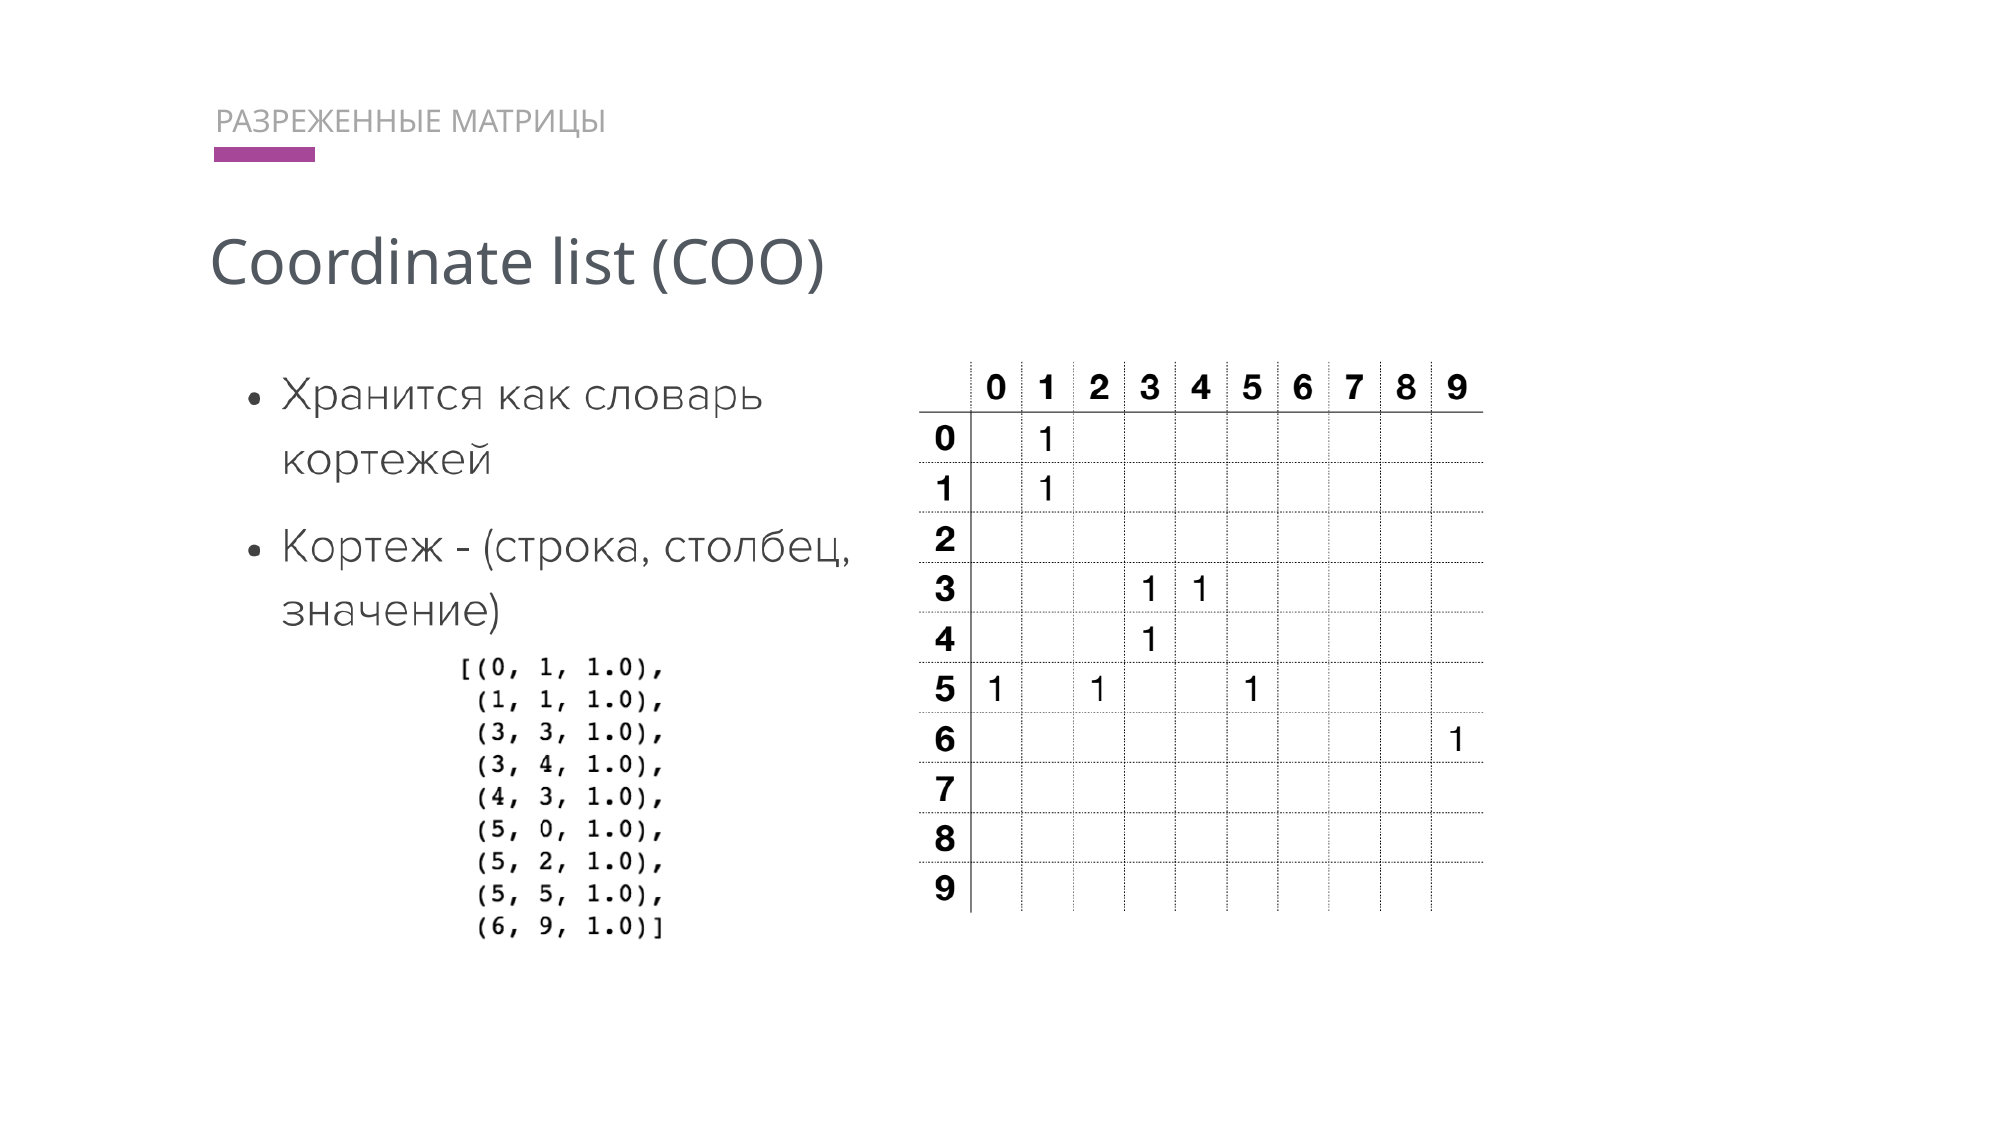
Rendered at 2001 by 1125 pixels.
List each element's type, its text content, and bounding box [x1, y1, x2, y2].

text_box Coordinate list (COO) [204, 195, 1794, 335]
picture [214, 334, 1530, 954]
text_box РАЗРЕЖЕННЫЕ МАТРИЦЫ [211, 85, 1800, 139]
